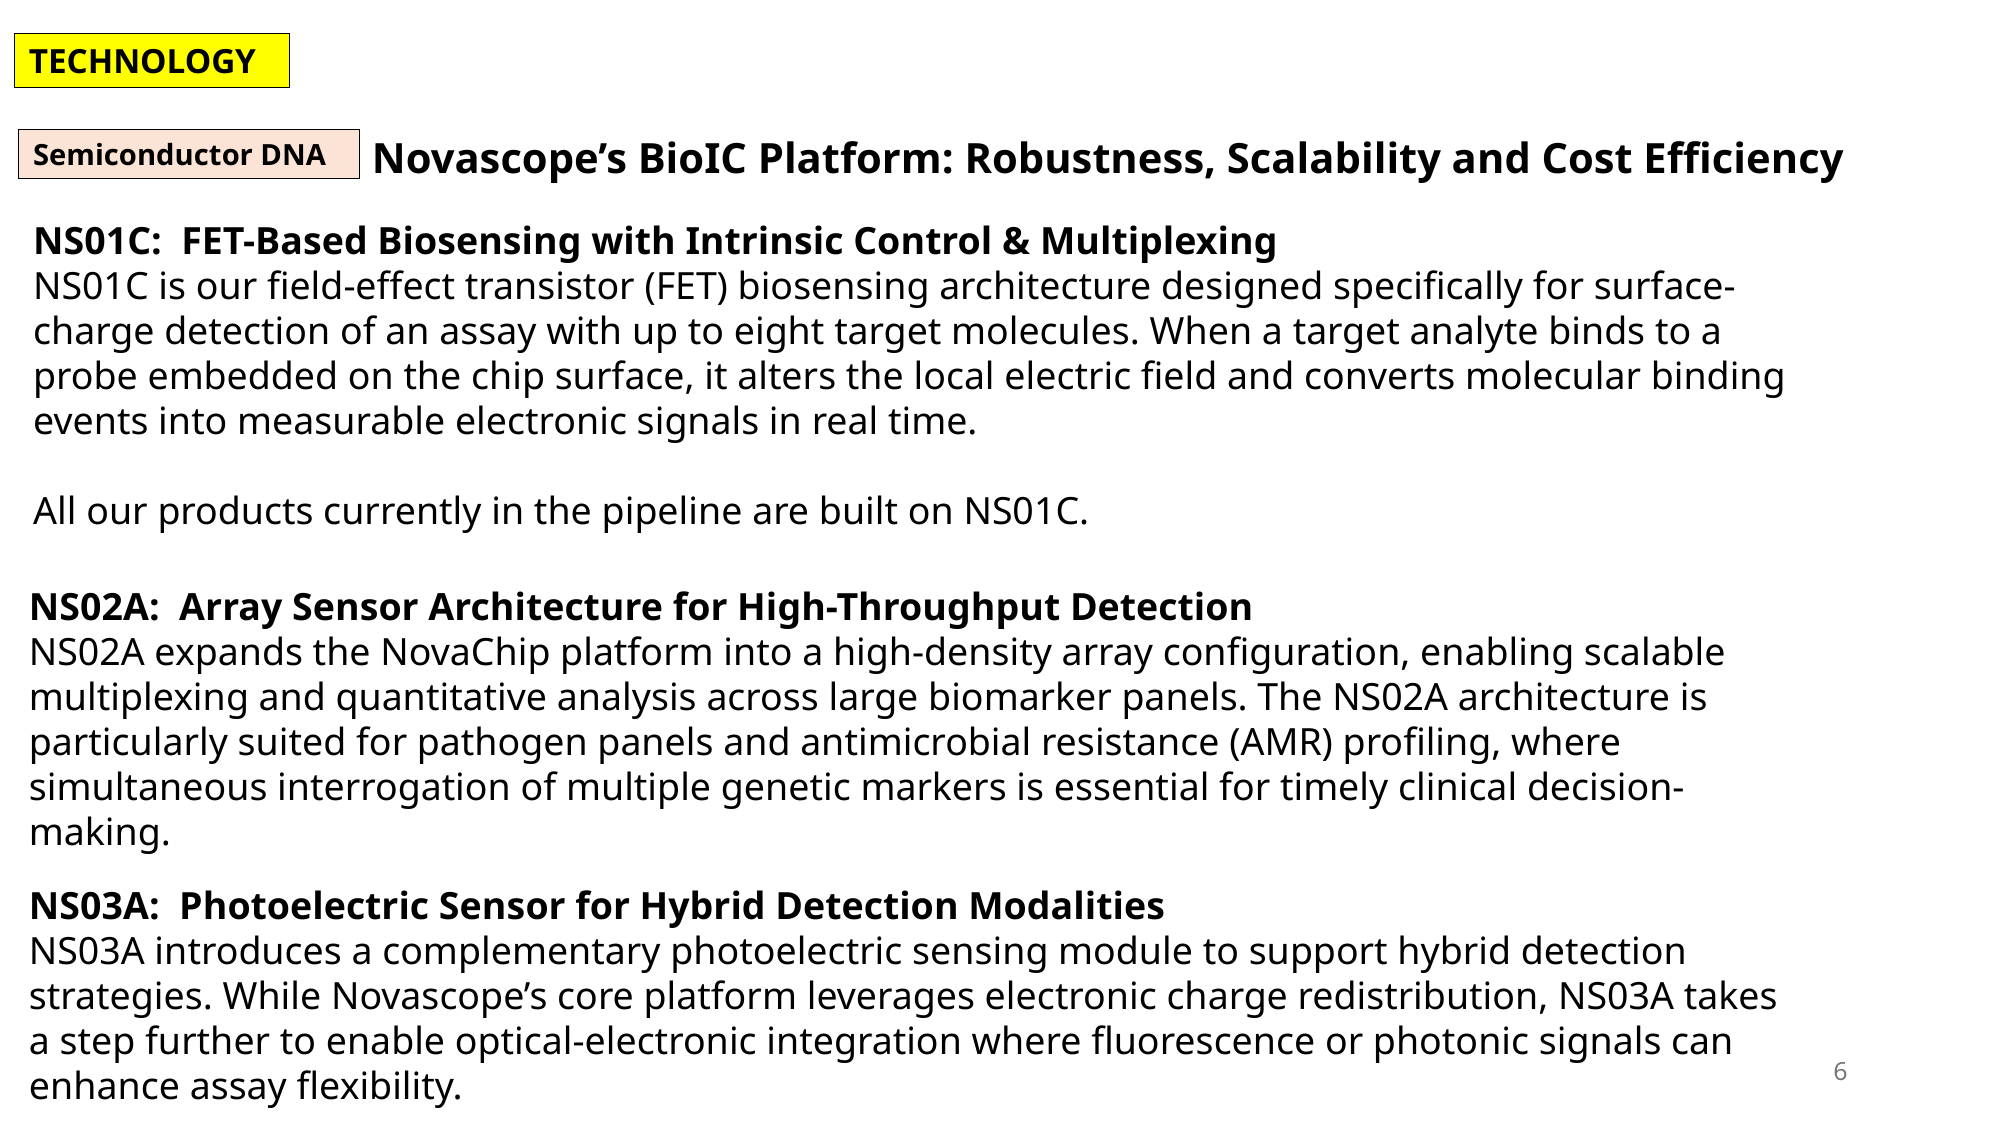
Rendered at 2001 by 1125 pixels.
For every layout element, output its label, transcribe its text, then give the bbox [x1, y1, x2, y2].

slide_number 6 [1817, 1042, 1863, 1103]
text_box Novascope’s BioIC Platform: Robustness, Scalability and Cost Efficiency [371, 123, 2000, 189]
text_box Semiconductor DNA [18, 129, 360, 179]
text_box NS02A: Array Sensor Architecture for High-Throughput Detection NS02A expands the NovaChip platform into a high-density array configuration, enabling scalable multiplexing and quantitative analysis across large biomarker panels. The NS02A architecture is particularly suited for pathogen panels and antimicrobial resistance (AMR) profiling, where simultaneous interrogation of multiple genetic markers is essential for timely clinical decision-making. [14, 575, 1817, 861]
text_box NS01C: FET-Based Biosensing with Intrinsic Control & Multiplexing NS01C is our field-effect transistor (FET) biosensing architecture designed specifically for surface-charge detection of an assay with up to eight target molecules. When a target analyte binds to a probe embedded on the chip surface, it alters the local electric field and converts molecular binding events into measurable electronic signals in real time. All our products currently in the pipeline are built on NS01C. [18, 209, 1832, 630]
text_box TECHNOLOGY [14, 33, 290, 88]
text_box NS03A: Photoelectric Sensor for Hybrid Detection Modalities NS03A introduces a complementary photoelectric sensing module to support hybrid detection strategies. While Novascope’s core platform leverages electronic charge redistribution, NS03A takes a step further to enable optical-electronic integration where fluorescence or photonic signals can enhance assay flexibility. [14, 874, 1817, 1115]
